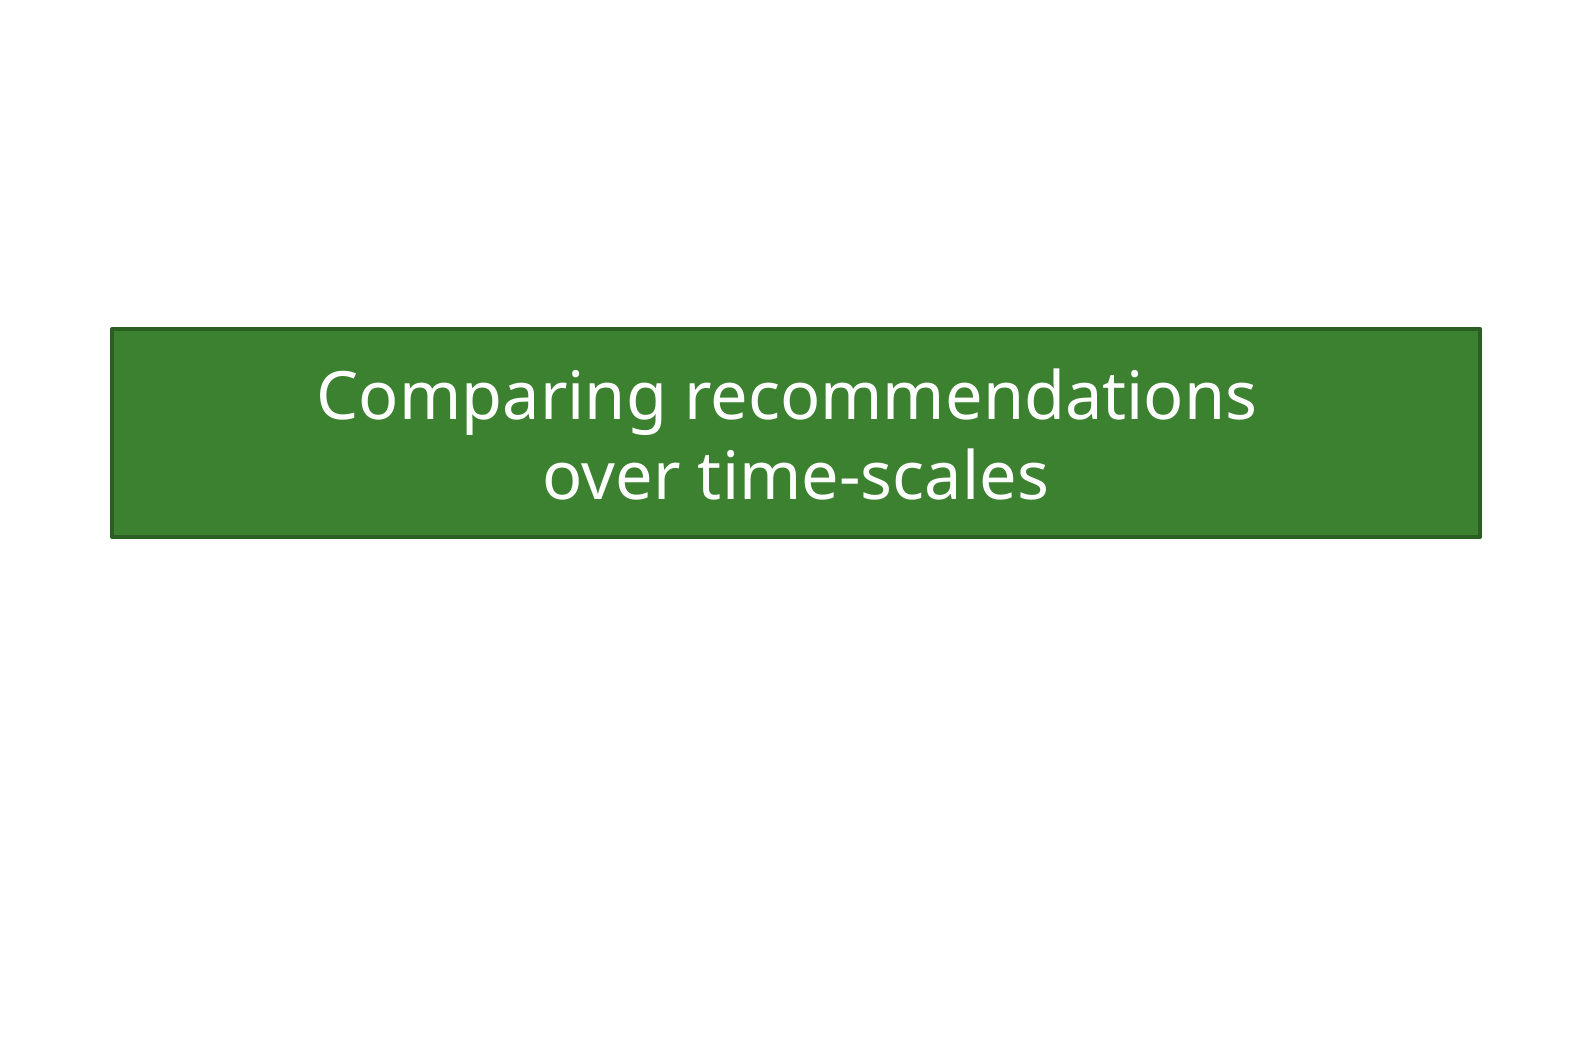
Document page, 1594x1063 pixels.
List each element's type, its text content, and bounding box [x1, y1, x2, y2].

title Comparing recommendations over time-scales [110, 327, 1482, 539]
